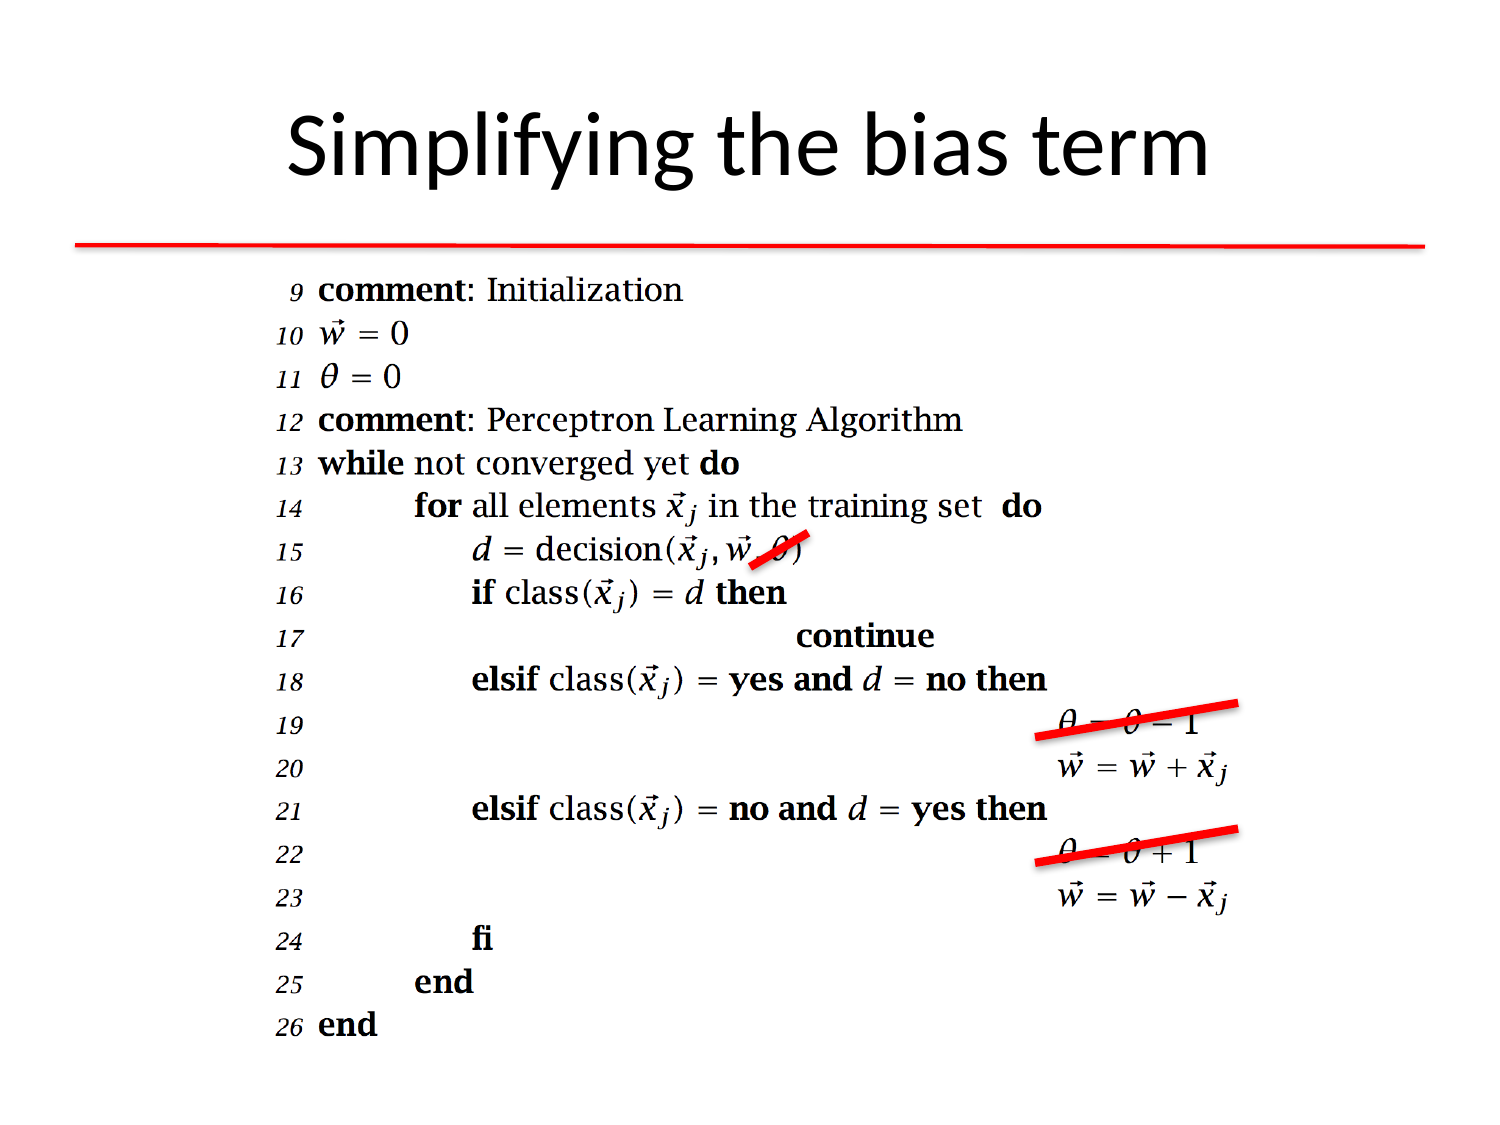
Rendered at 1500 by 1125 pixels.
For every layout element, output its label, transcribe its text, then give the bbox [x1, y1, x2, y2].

picture [261, 271, 1239, 1056]
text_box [1034, 702, 1239, 738]
title Simplifying the bias term [75, 45, 1425, 233]
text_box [1034, 828, 1239, 864]
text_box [749, 532, 809, 568]
